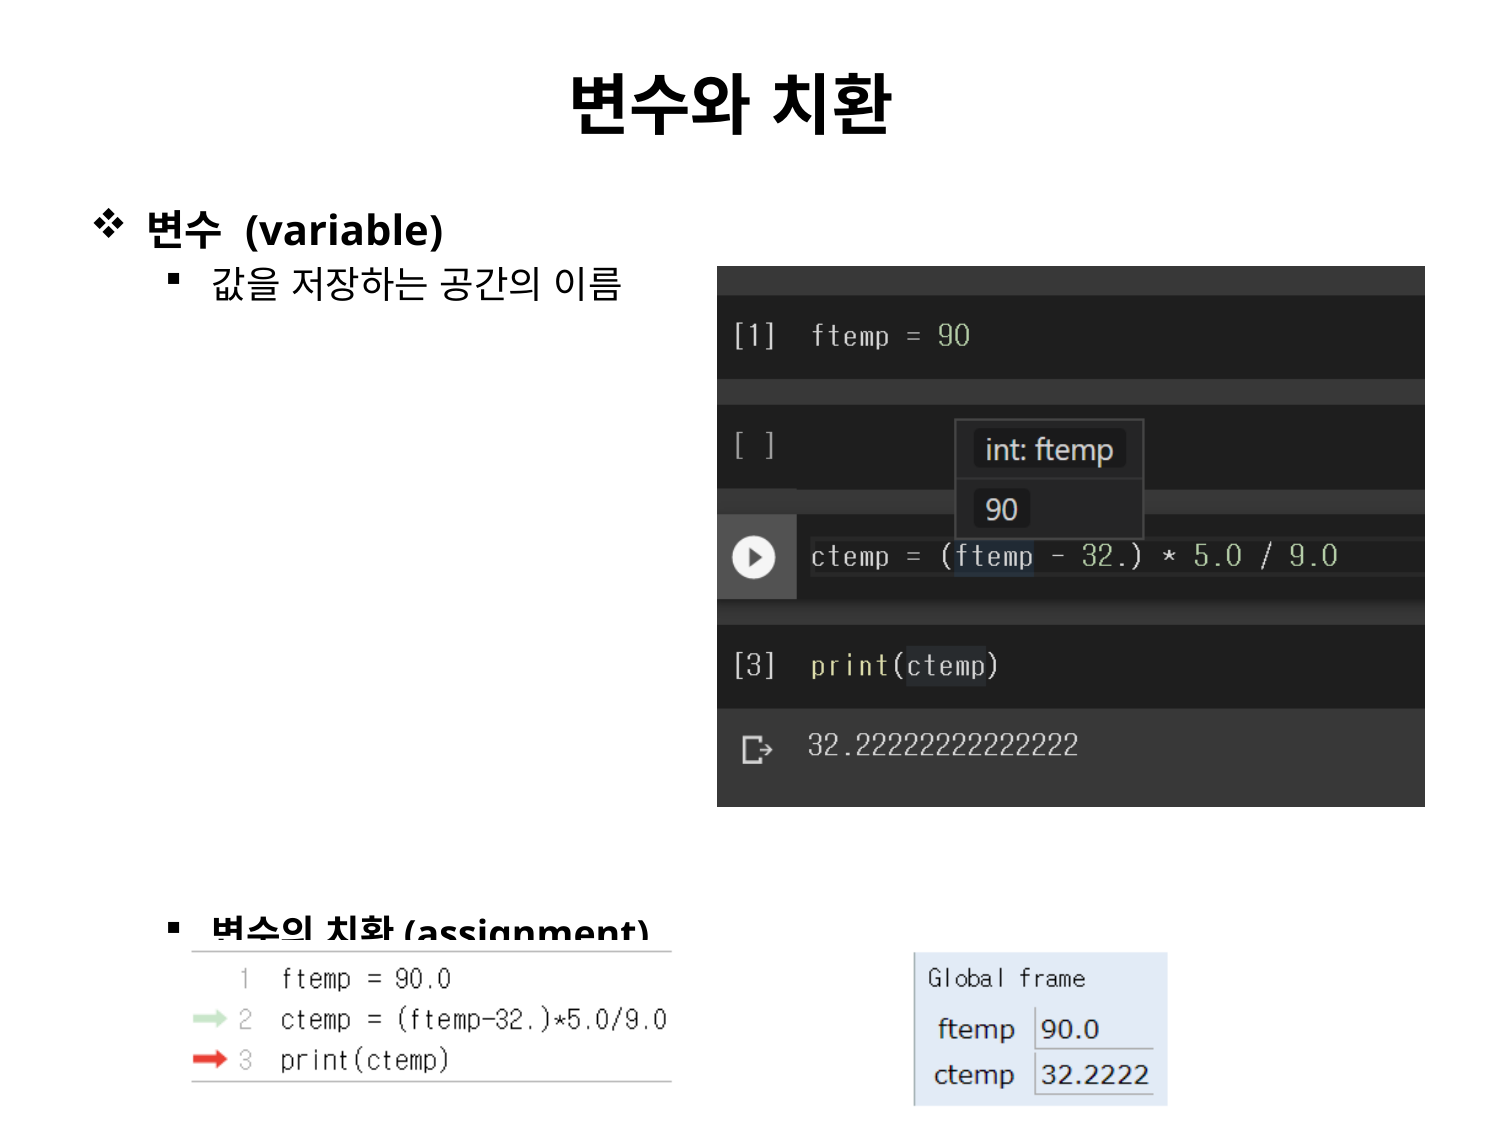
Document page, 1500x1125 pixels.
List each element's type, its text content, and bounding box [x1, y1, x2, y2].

title 변수와 치환 [75, 45, 1425, 161]
picture [159, 940, 694, 1093]
picture [903, 940, 1182, 1115]
picture [717, 266, 1426, 808]
list 변수 (variable) 값을 저장하는 공간의 이름 변수의 치환(assignment) 변수명 = 값 ftemp = 90 [75, 196, 1425, 1071]
